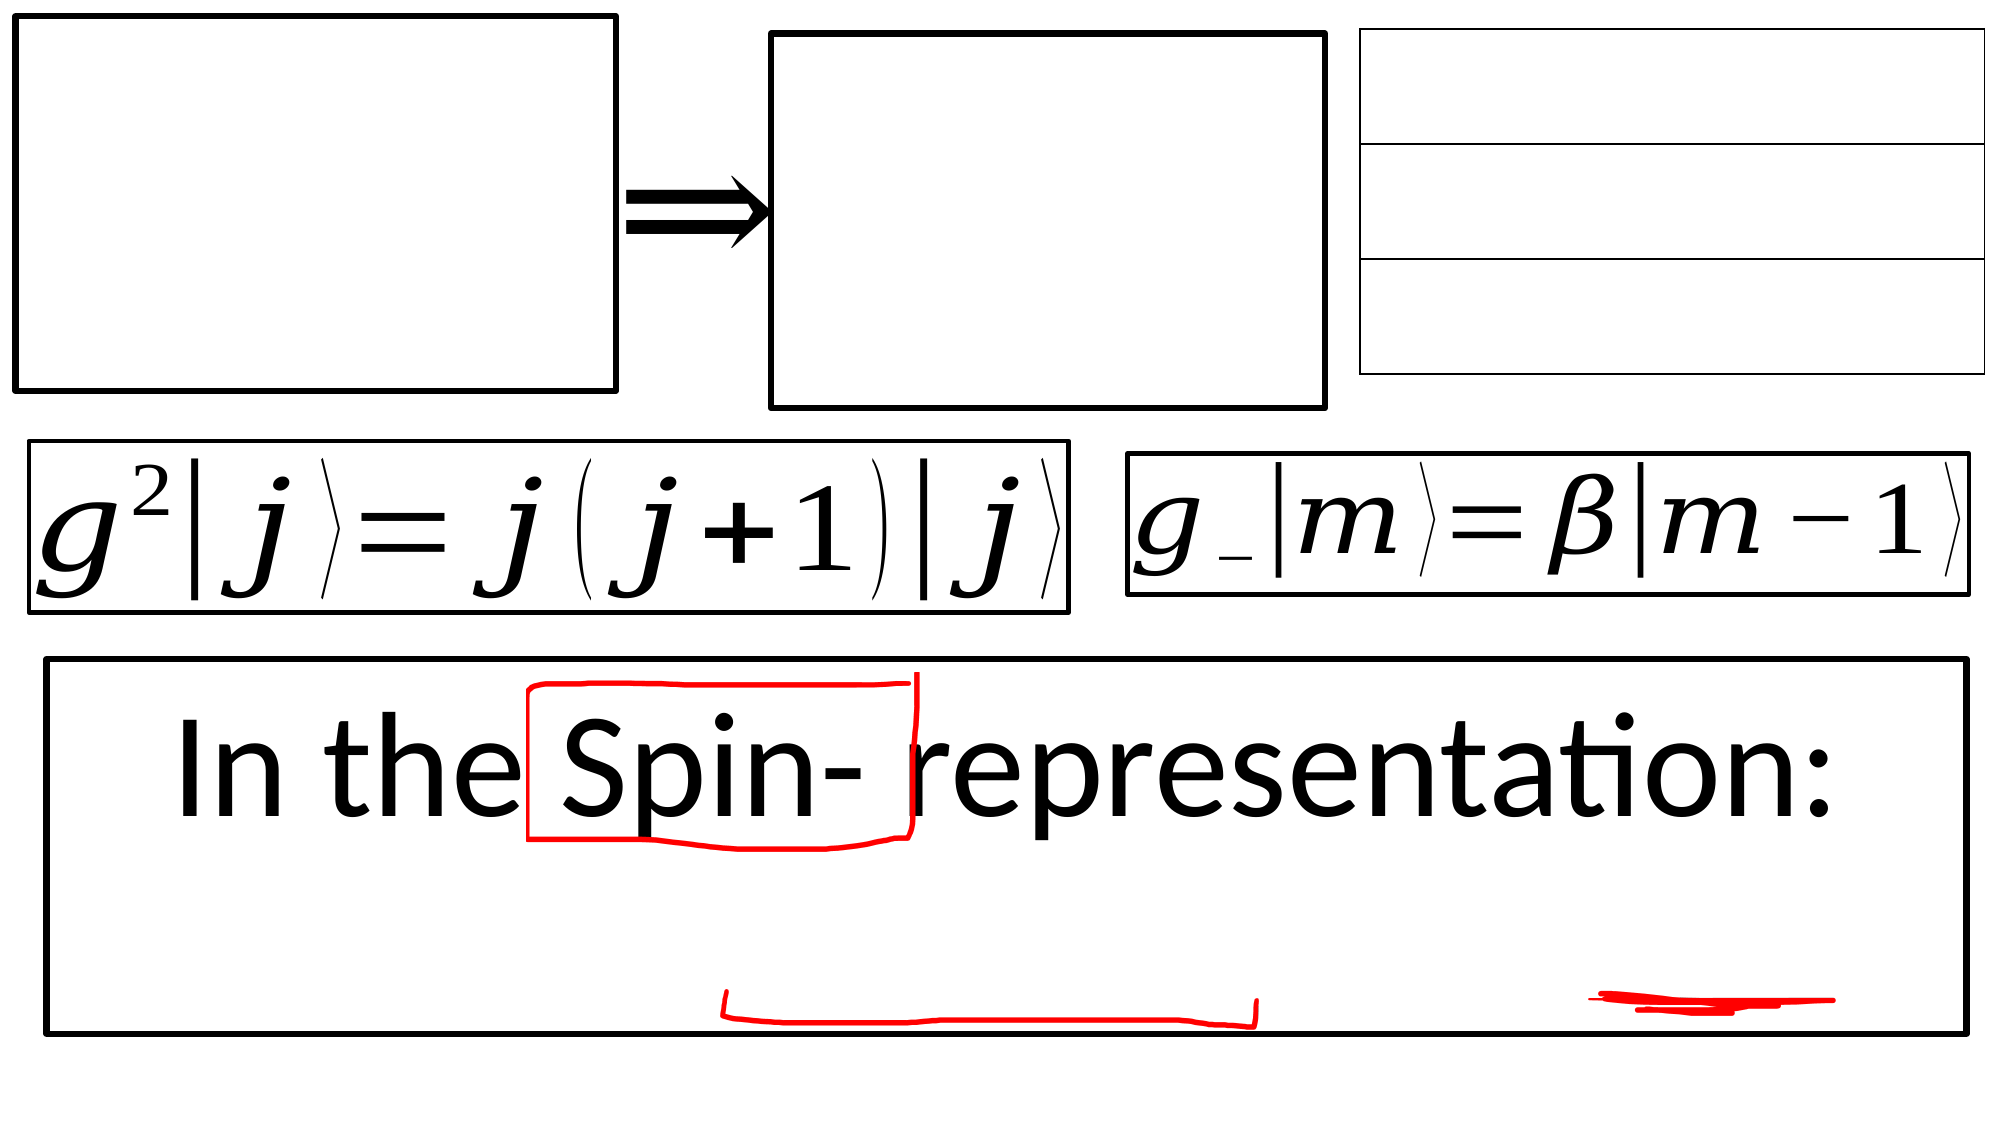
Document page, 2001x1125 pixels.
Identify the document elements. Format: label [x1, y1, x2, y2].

picture [526, 672, 1844, 1038]
